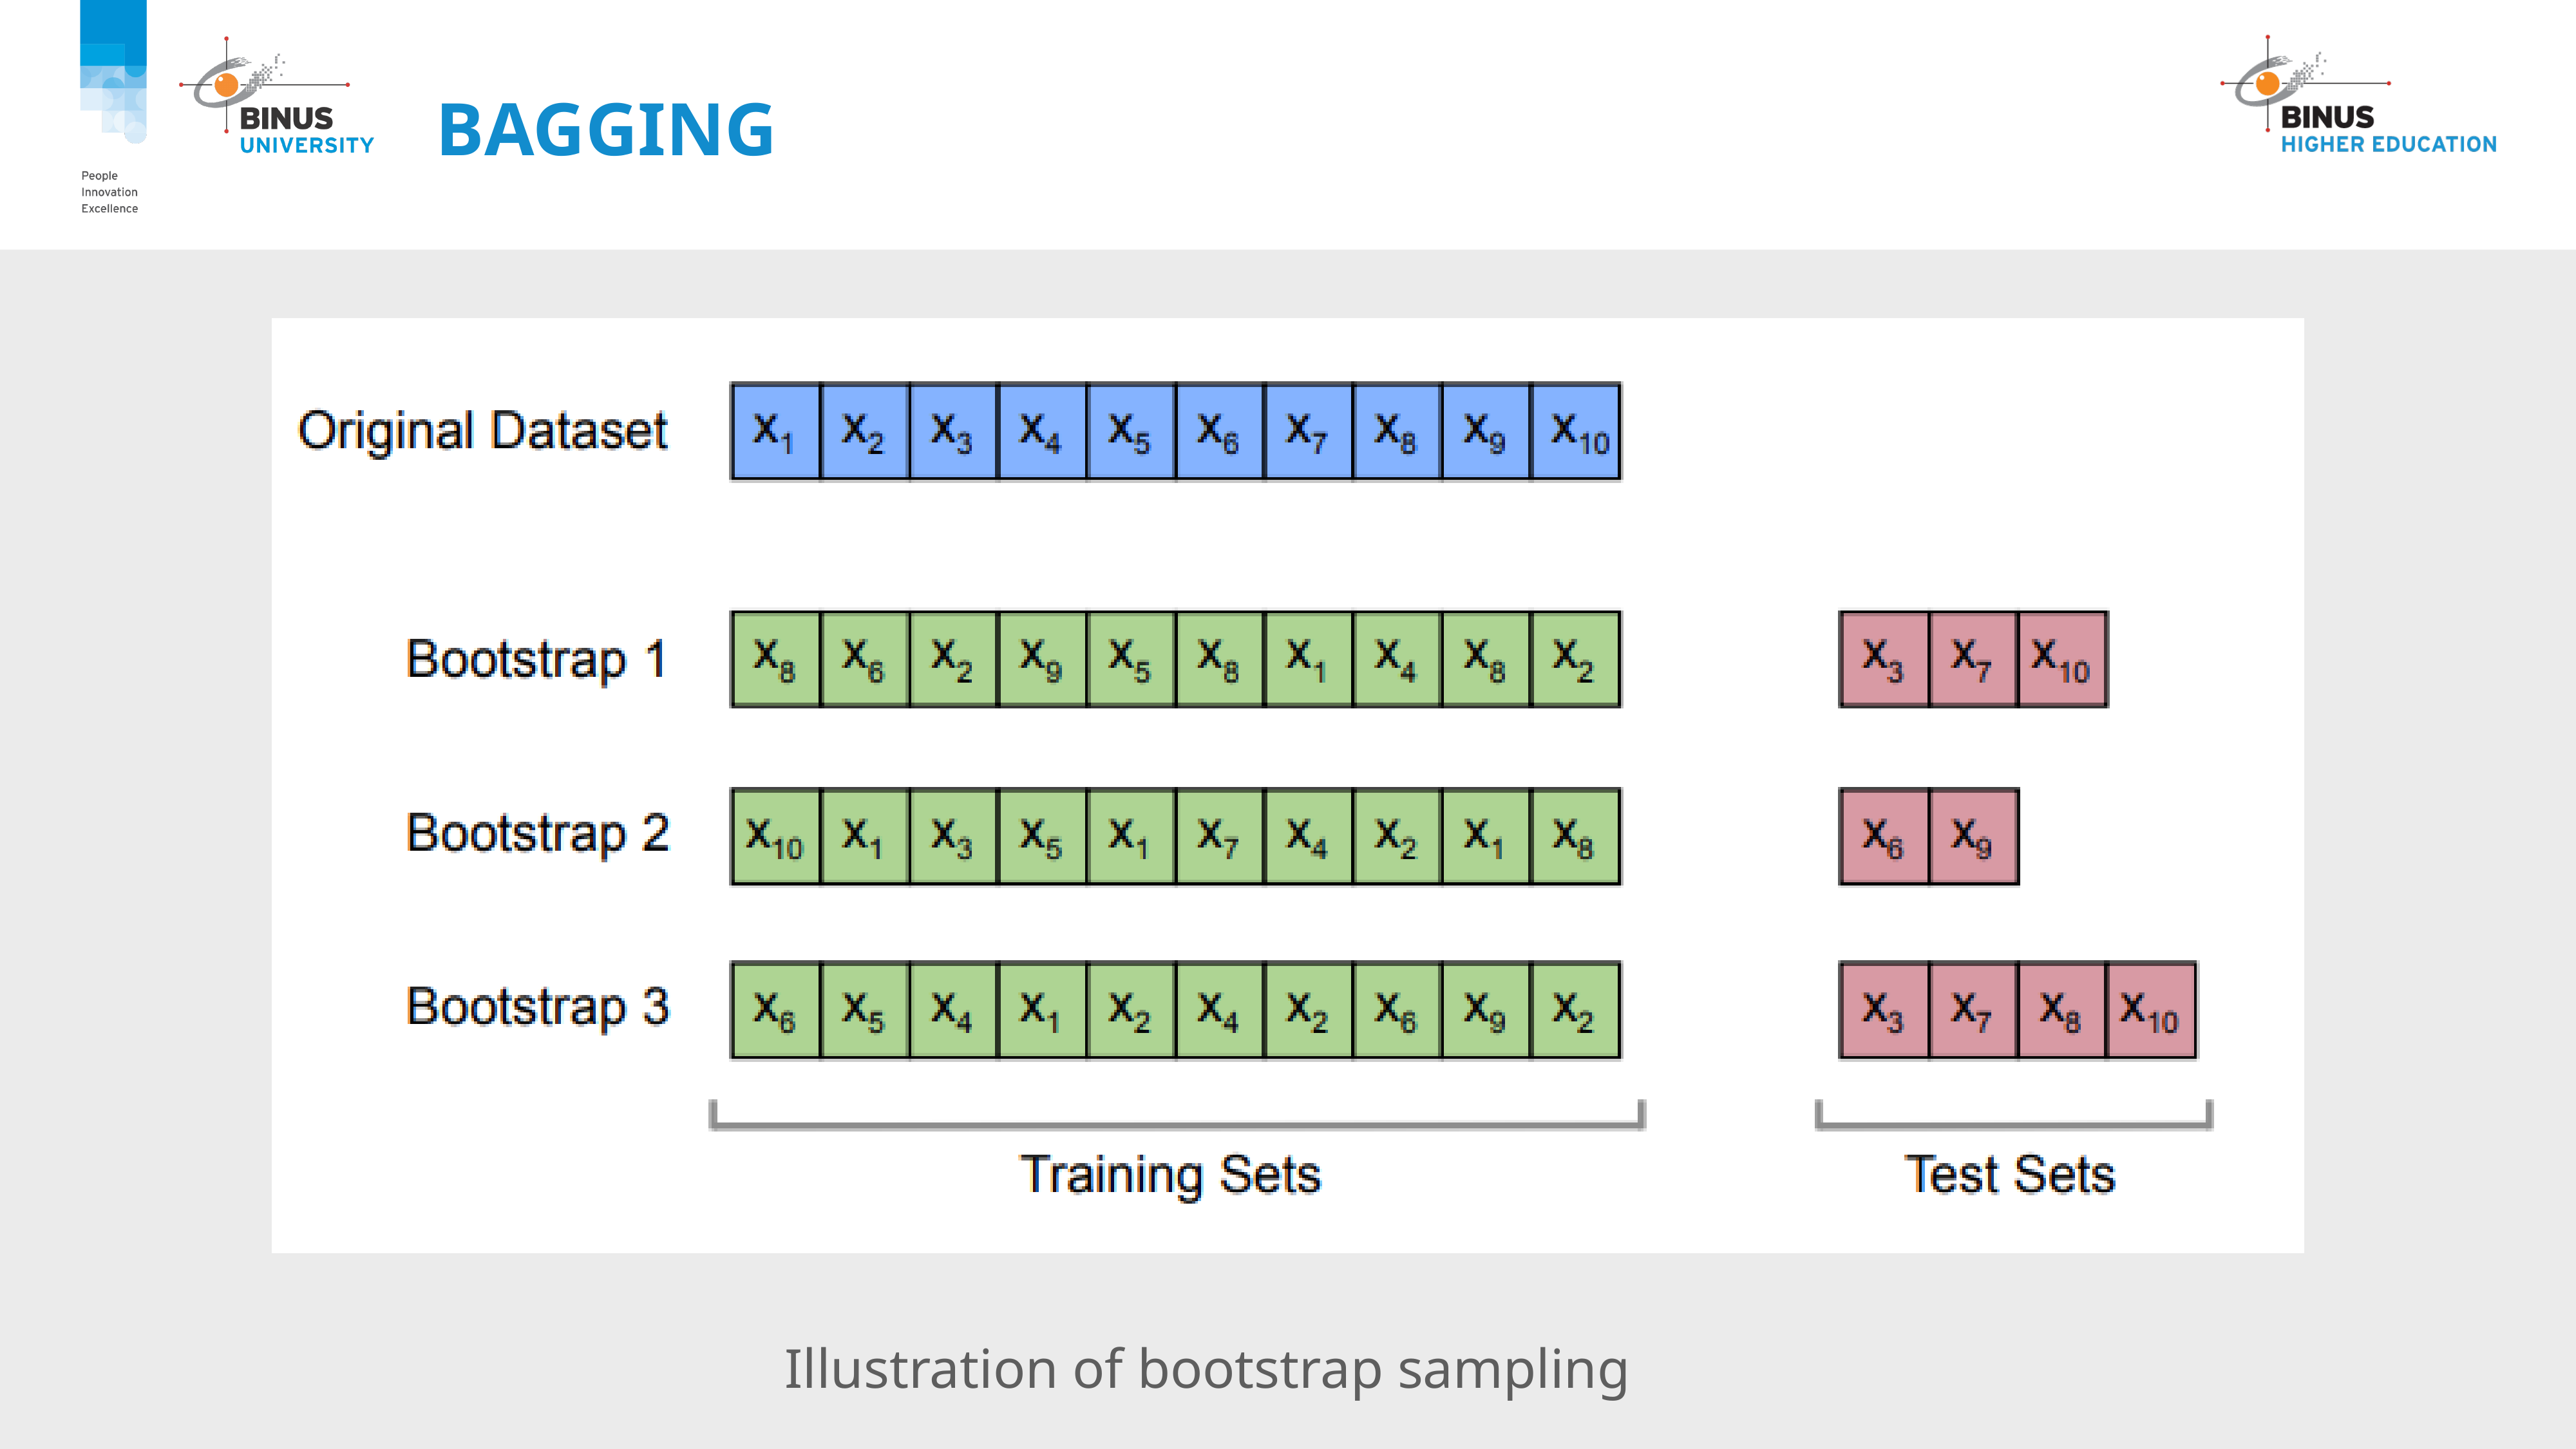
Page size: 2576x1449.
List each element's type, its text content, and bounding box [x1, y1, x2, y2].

picture [2199, 0, 2496, 156]
picture [174, 25, 374, 161]
picture [81, 146, 146, 213]
picture [272, 318, 2304, 1254]
picture [80, 66, 147, 144]
text_box Illustration of bootstrap sampling [564, 1330, 1852, 1404]
title Bagging [430, 94, 1986, 149]
